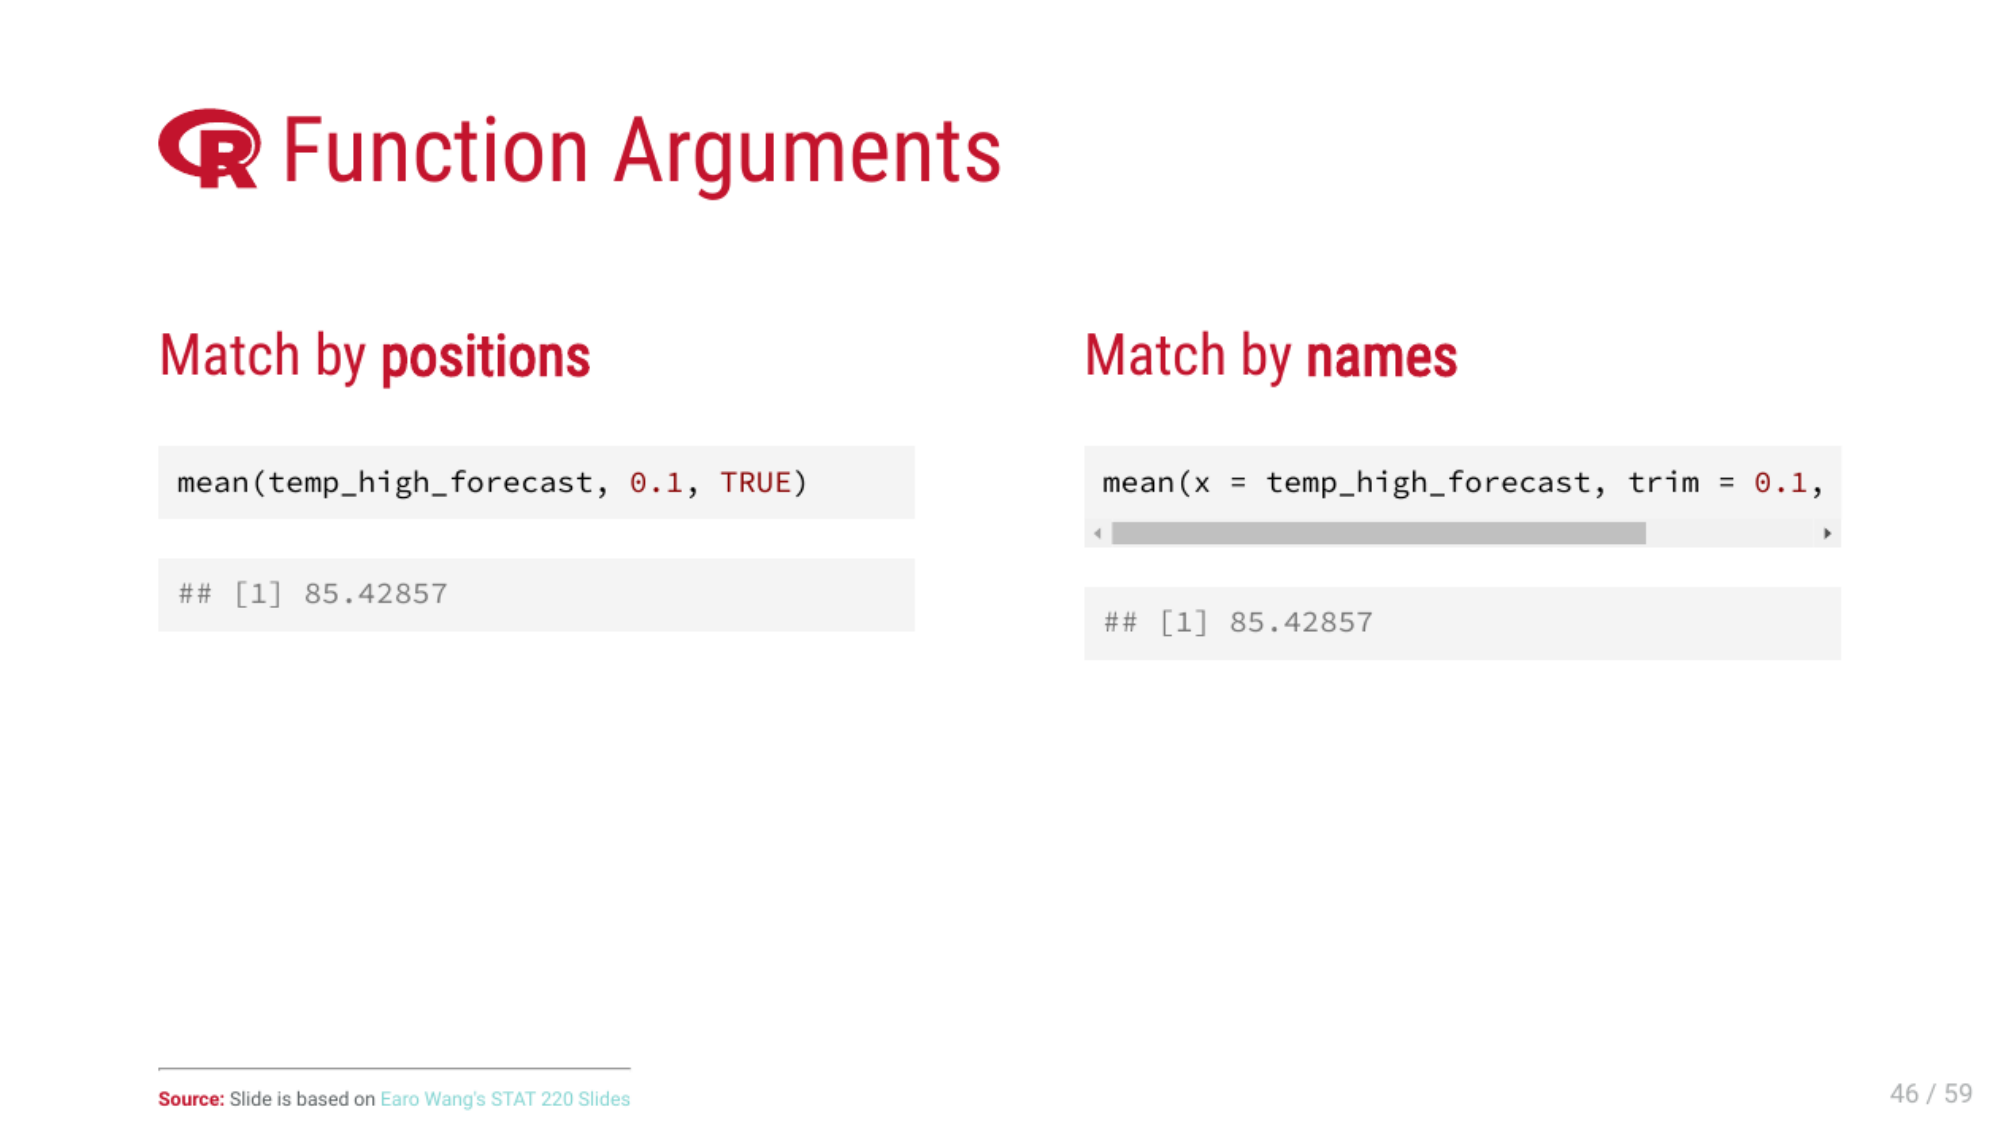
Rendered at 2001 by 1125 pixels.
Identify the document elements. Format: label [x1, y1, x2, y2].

list [0, 0, 2000, 1125]
